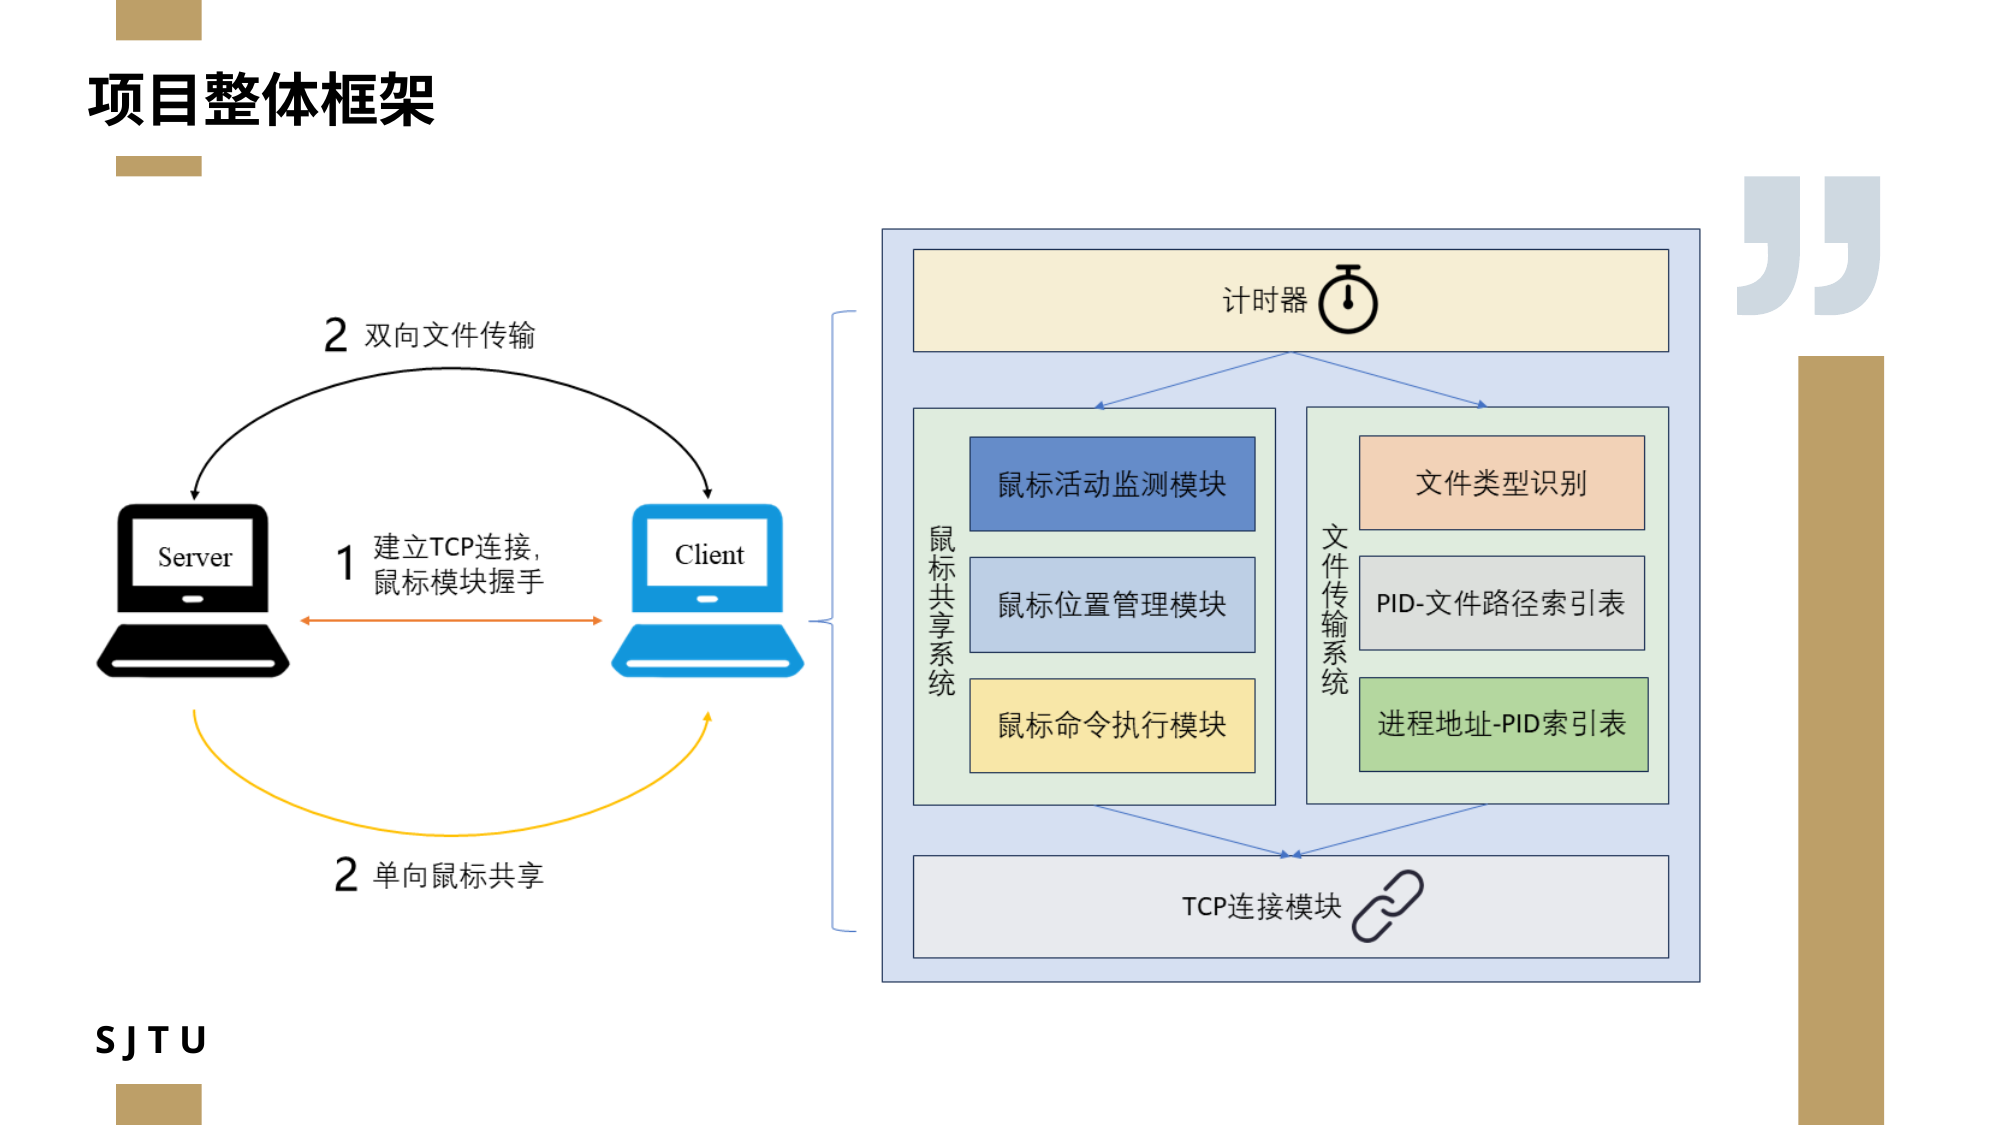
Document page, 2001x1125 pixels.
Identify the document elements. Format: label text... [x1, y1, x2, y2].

text_box 项目整体框架 [72, 55, 1884, 141]
picture [72, 208, 1718, 992]
